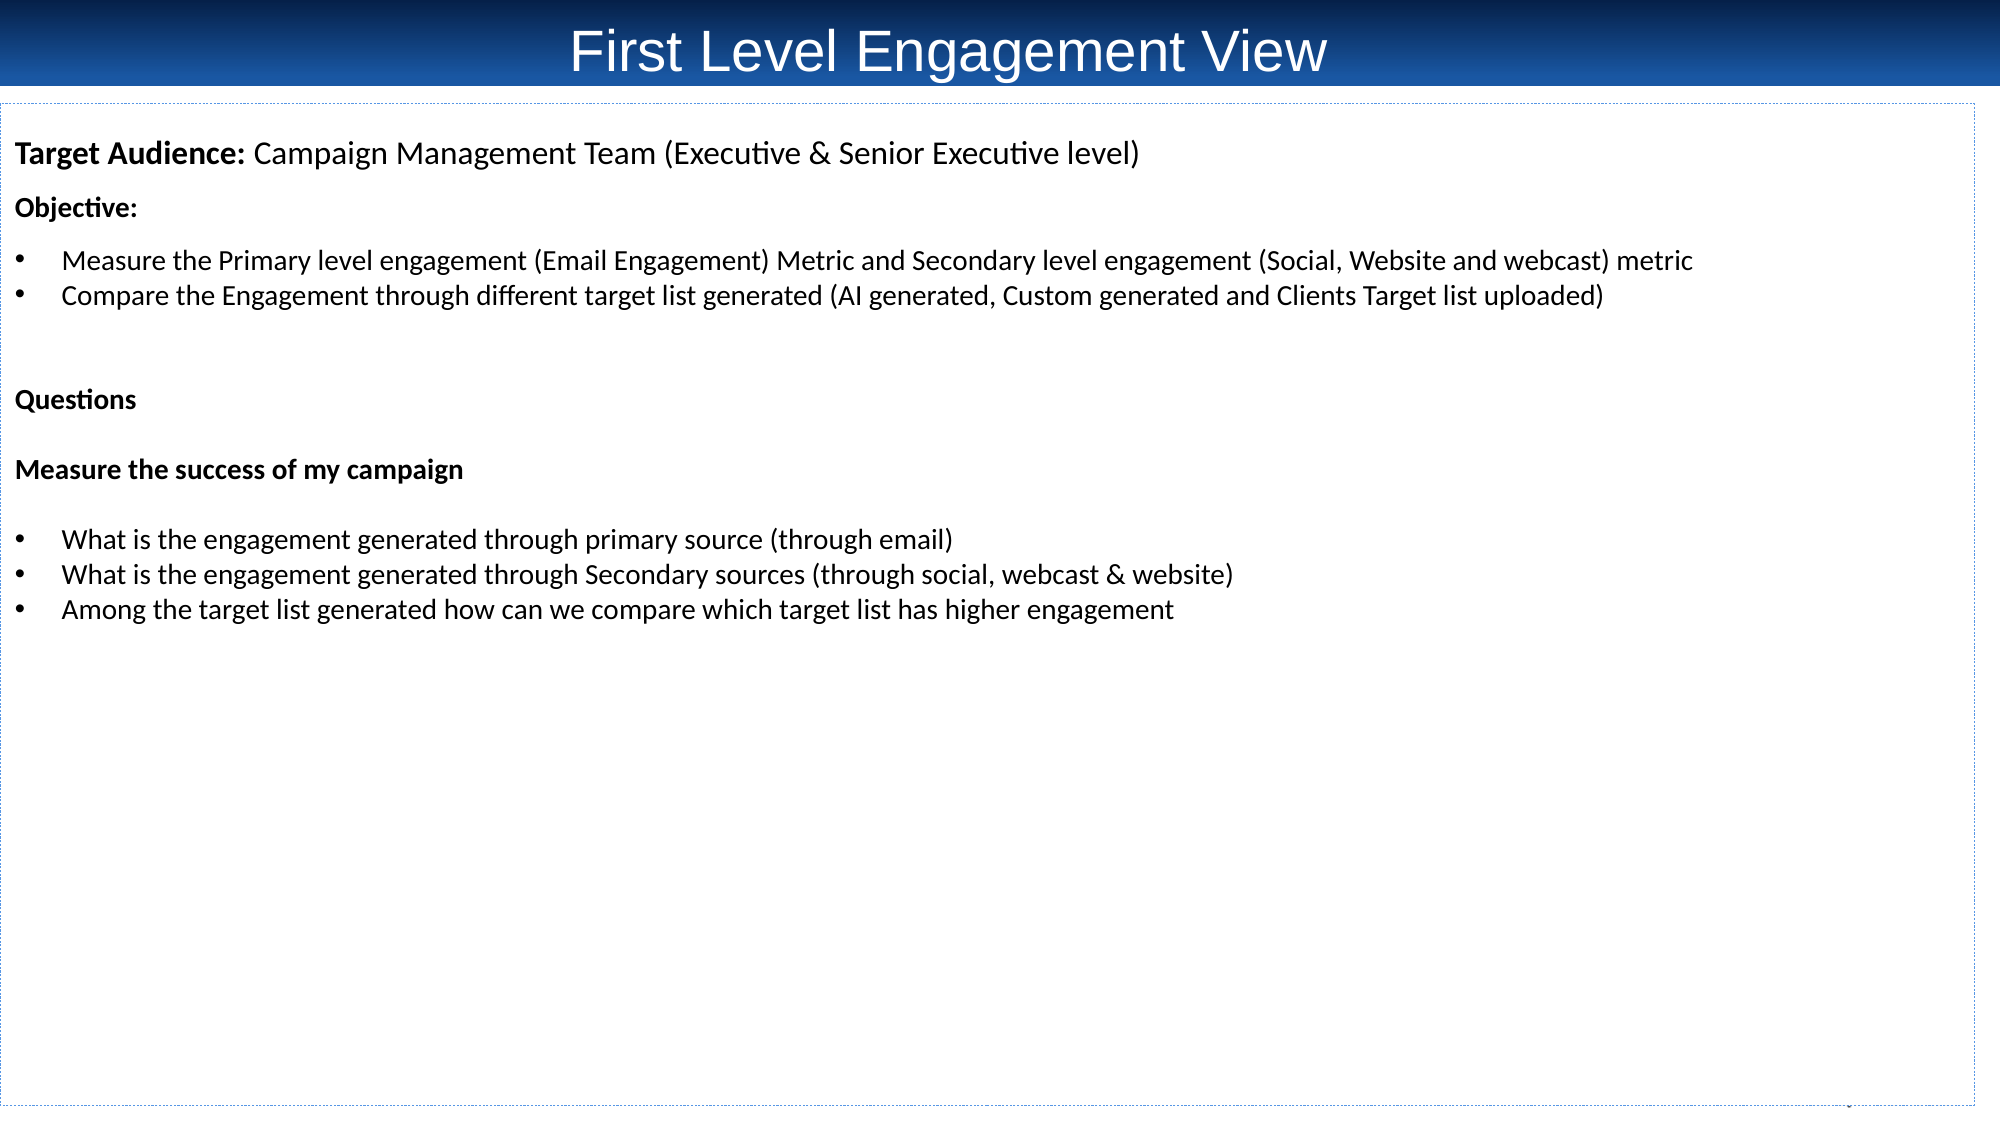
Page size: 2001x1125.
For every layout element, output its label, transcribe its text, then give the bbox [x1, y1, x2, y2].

picture [1754, 959, 1988, 1125]
title First Level Engagement View [51, 19, 1847, 87]
text_box Target Audience: Campaign Management Team (Executive & Senior Executive level) Objective: Measure the Primary level engagement (Email Engagement) Metric and Secondary level engagement (Social, Website and webcast) metric Compare the Engagement through different target list generated (AI generated, Custom generated and Clients Target list uploaded) Questions Measure the success of my campaign What is the engagement generated through primary source (through email) What is the engagement generated through Secondary sources (through social, webcast & website) Among the target list generated how can we compare which target list has higher engagement [0, 103, 1975, 1106]
